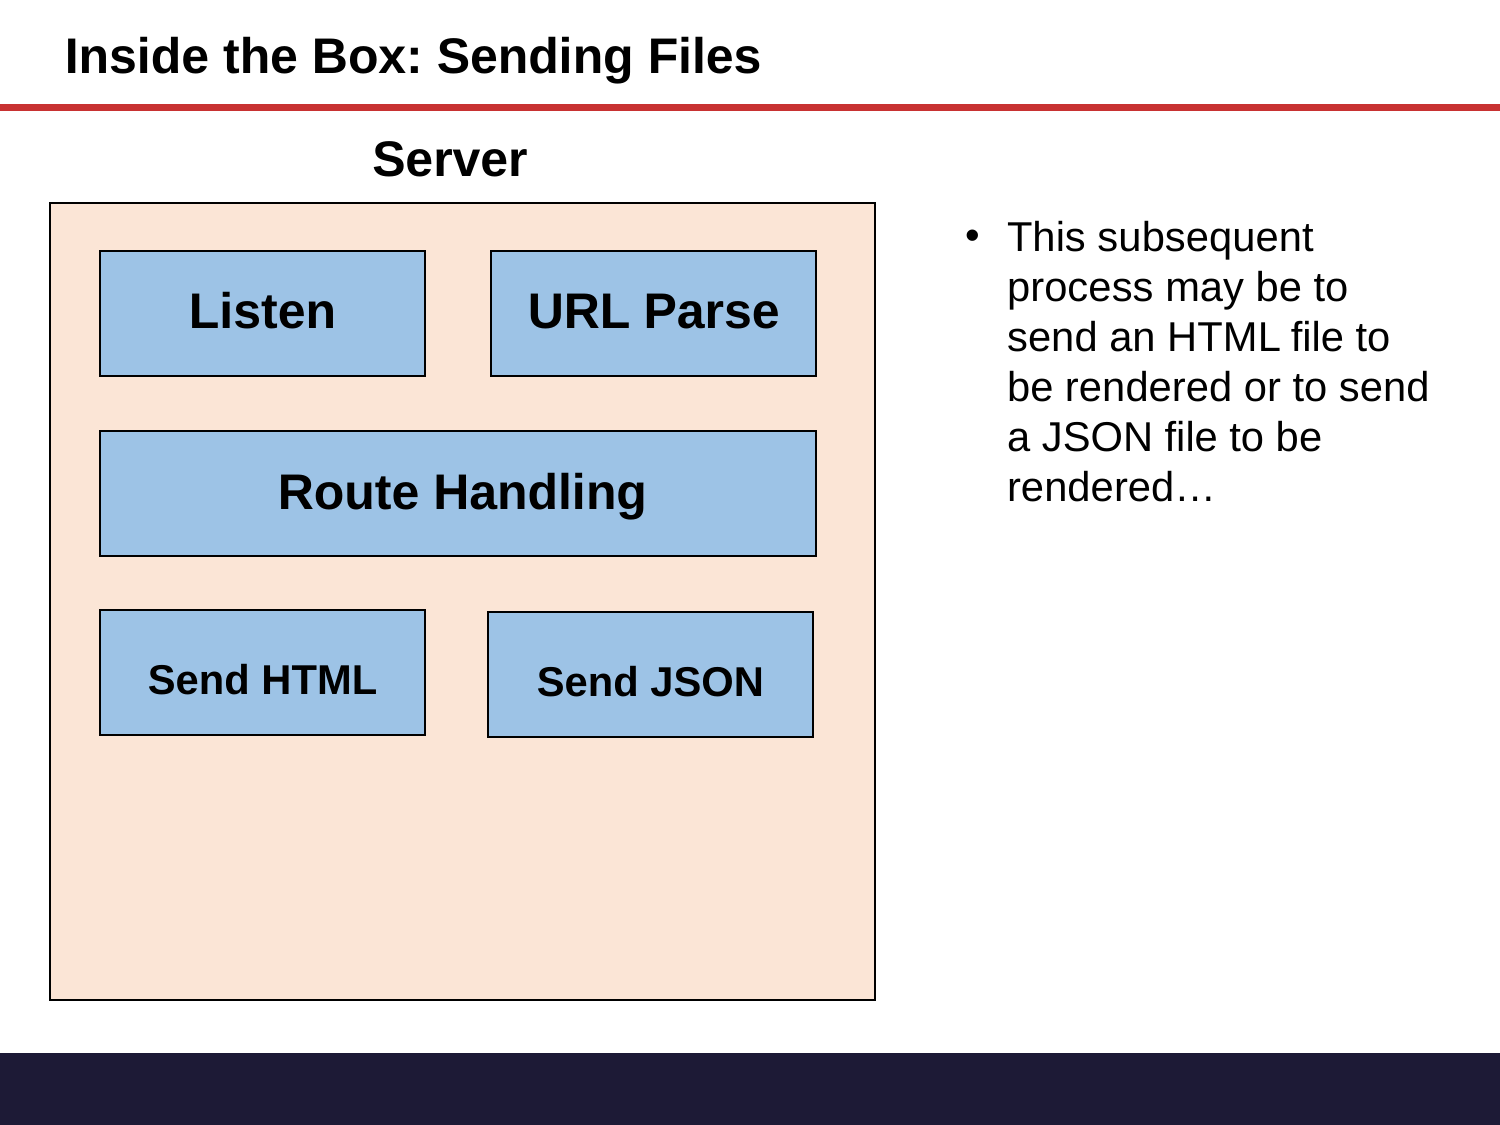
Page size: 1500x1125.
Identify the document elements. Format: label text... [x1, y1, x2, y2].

text_box [99, 250, 426, 271]
text_box [99, 729, 426, 736]
text_box Send HTML [0, 645, 487, 729]
text_box [99, 356, 426, 377]
text_box Server [169, 118, 731, 203]
text_box [487, 731, 814, 738]
text_box [490, 250, 817, 271]
text_box [99, 430, 817, 557]
text_box Route Handling [182, 452, 743, 536]
text_box [487, 611, 814, 647]
text_box This subsequent process may be to send an HTML file to be rendered or to send a JSON file to be rendered… [949, 202, 1463, 557]
text_box Inside the Box: Sending Files [50, 16, 913, 91]
text_box Send JSON [370, 647, 931, 731]
text_box [49, 202, 876, 271]
text_box [49, 356, 876, 647]
text_box [490, 356, 817, 377]
text_box URL Parse [373, 271, 934, 356]
text_box Listen [0, 271, 373, 356]
text_box [49, 729, 876, 1001]
text_box [99, 609, 426, 645]
